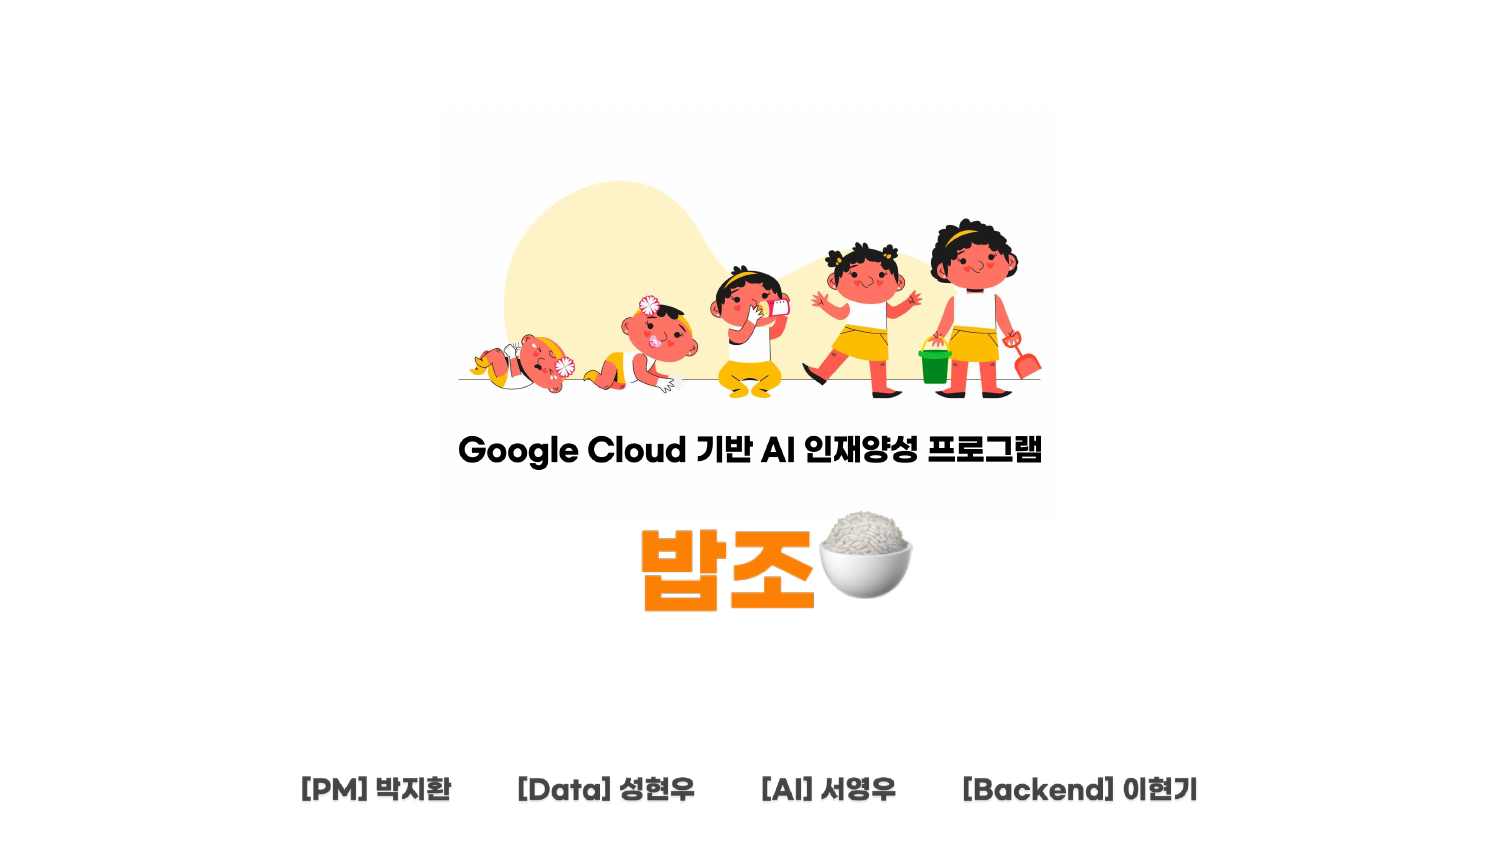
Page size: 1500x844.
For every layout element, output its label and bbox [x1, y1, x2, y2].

picture [24, 765, 1476, 828]
picture [405, 107, 1095, 693]
